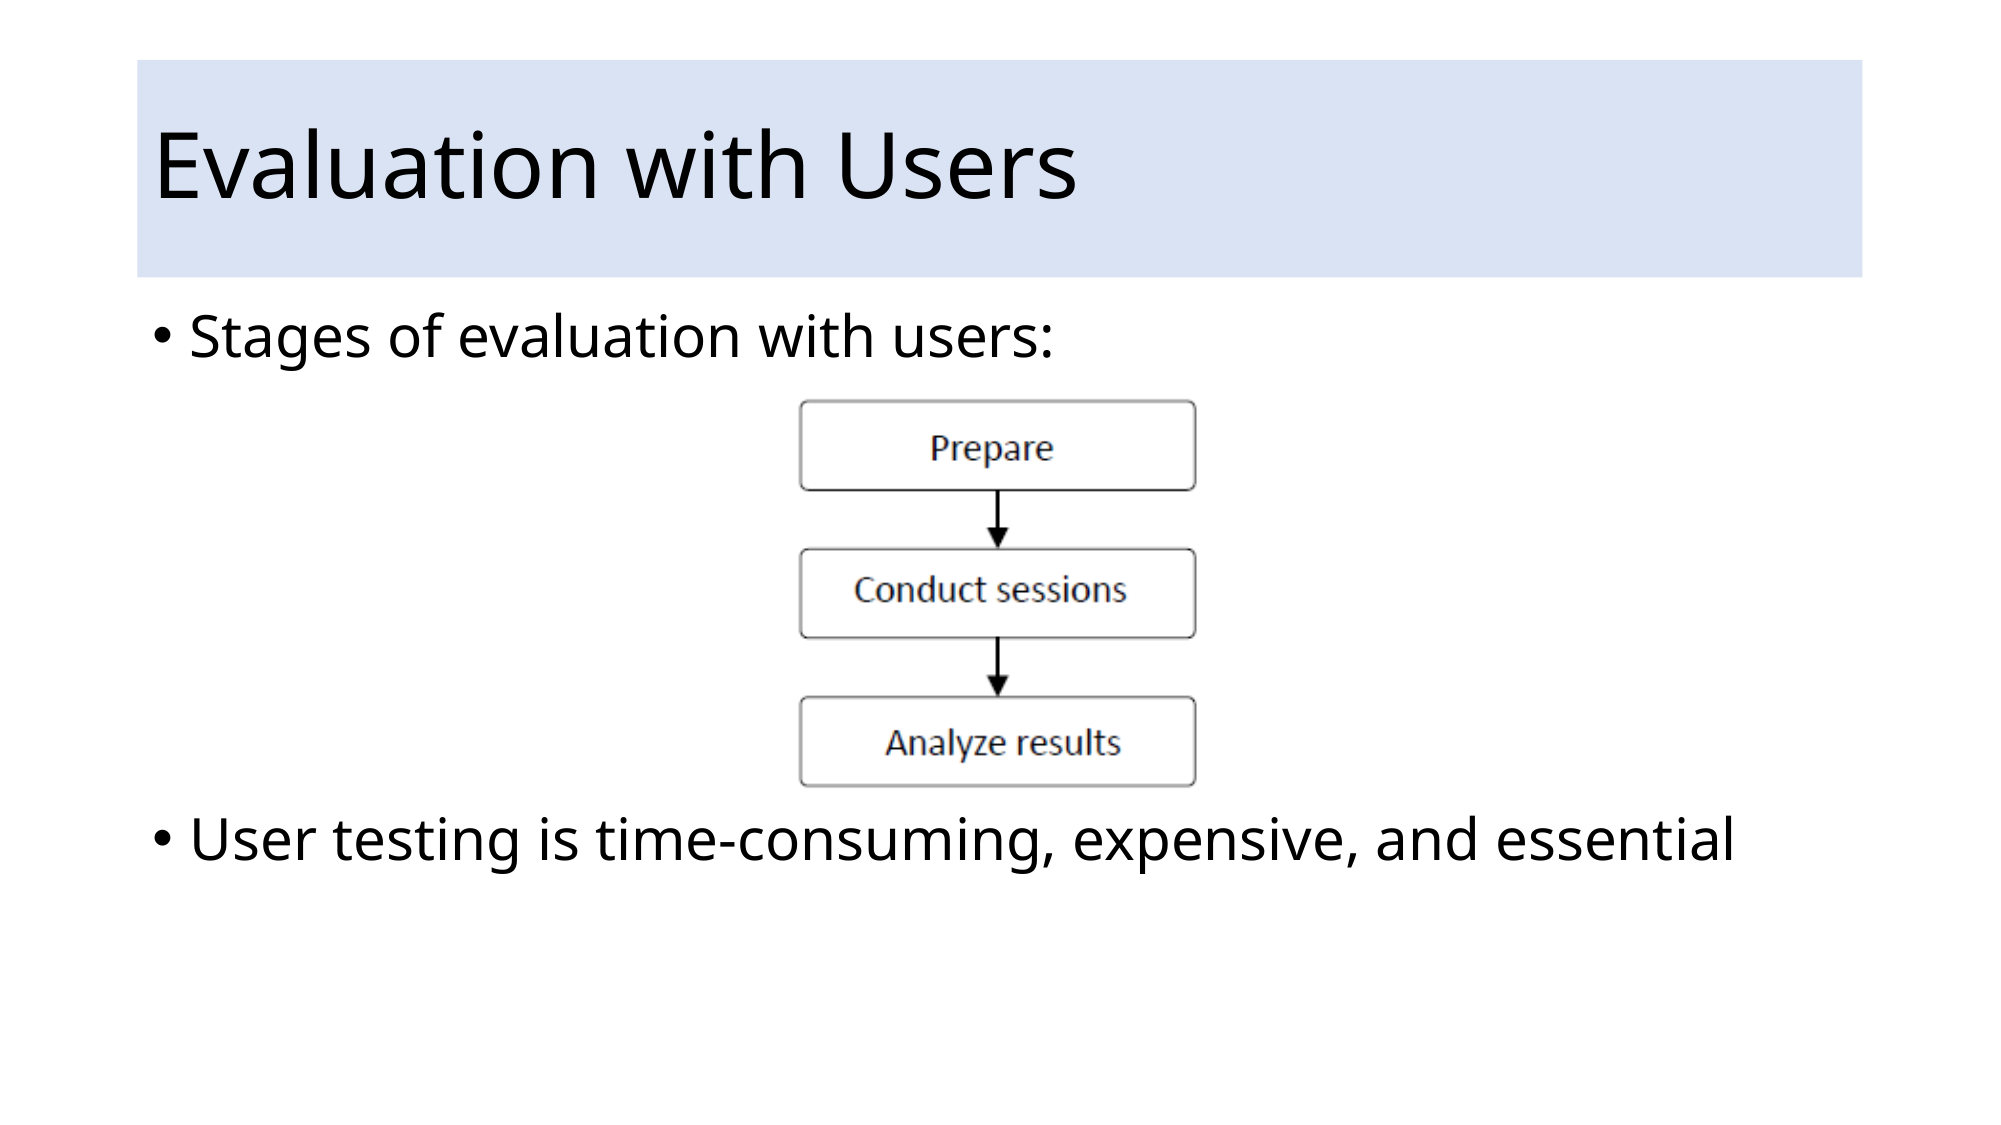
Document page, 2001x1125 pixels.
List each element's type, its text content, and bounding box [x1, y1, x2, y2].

picture [782, 371, 1218, 813]
title Evaluation with Users [137, 59, 1863, 278]
list Stages of evaluation with users: User testing is time-consuming, expensive, and essential [137, 299, 1863, 1014]
